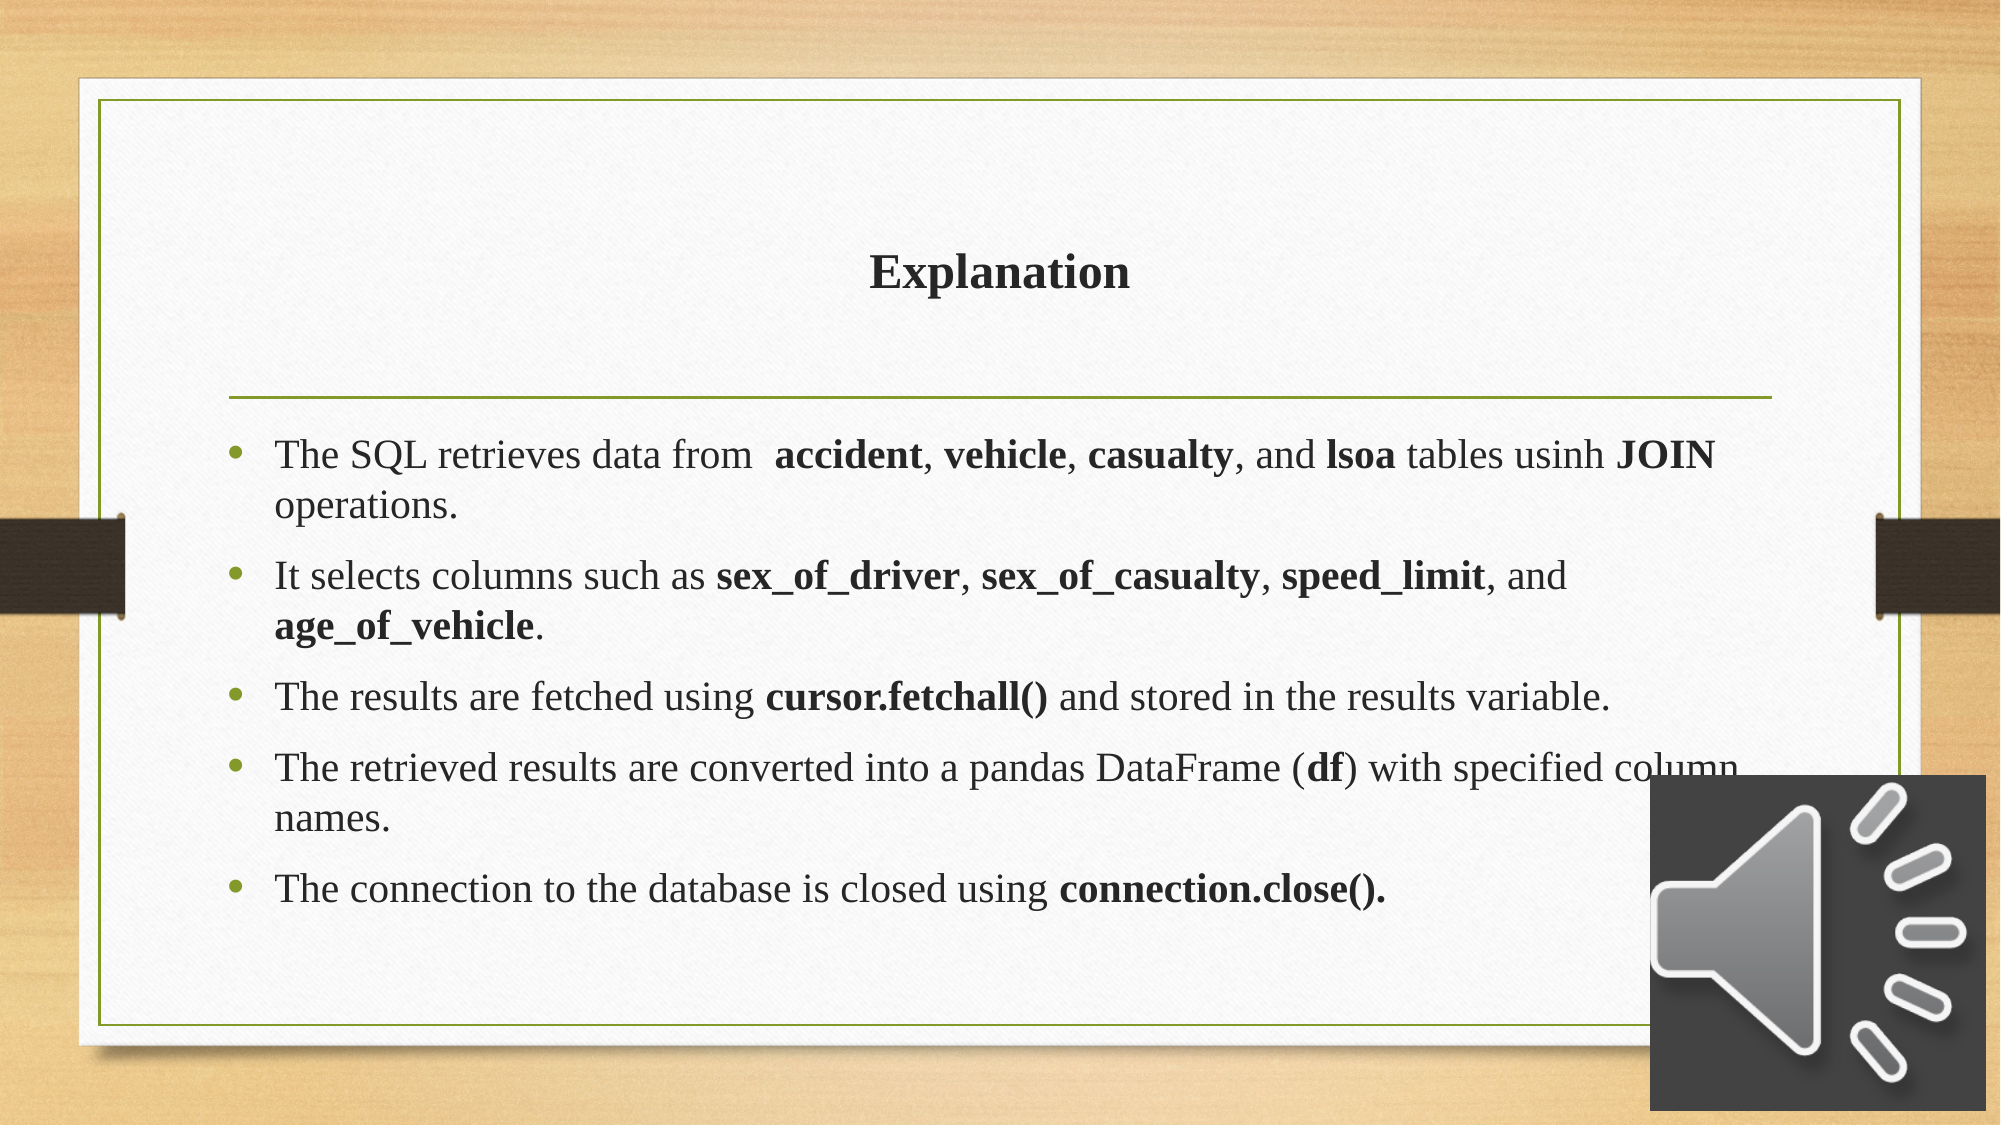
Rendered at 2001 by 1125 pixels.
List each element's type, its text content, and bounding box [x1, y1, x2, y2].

list The SQL retrieves data from accident, vehicle, casualty, and lsoa tables usinh JOIN operations. It selects columns such as sex_of_driver, sex_of_casualty, speed_limit, and age_of_vehicle. The results are fetched using cursor.fetchall() and stored in the results variable. The retrieved results are converted into a pandas DataFrame (df) with specified column names. The connection to the database is closed using connection.close(). [212, 419, 1788, 964]
title Explanation [212, 161, 1788, 375]
picture [0, 0, 2001, 1125]
